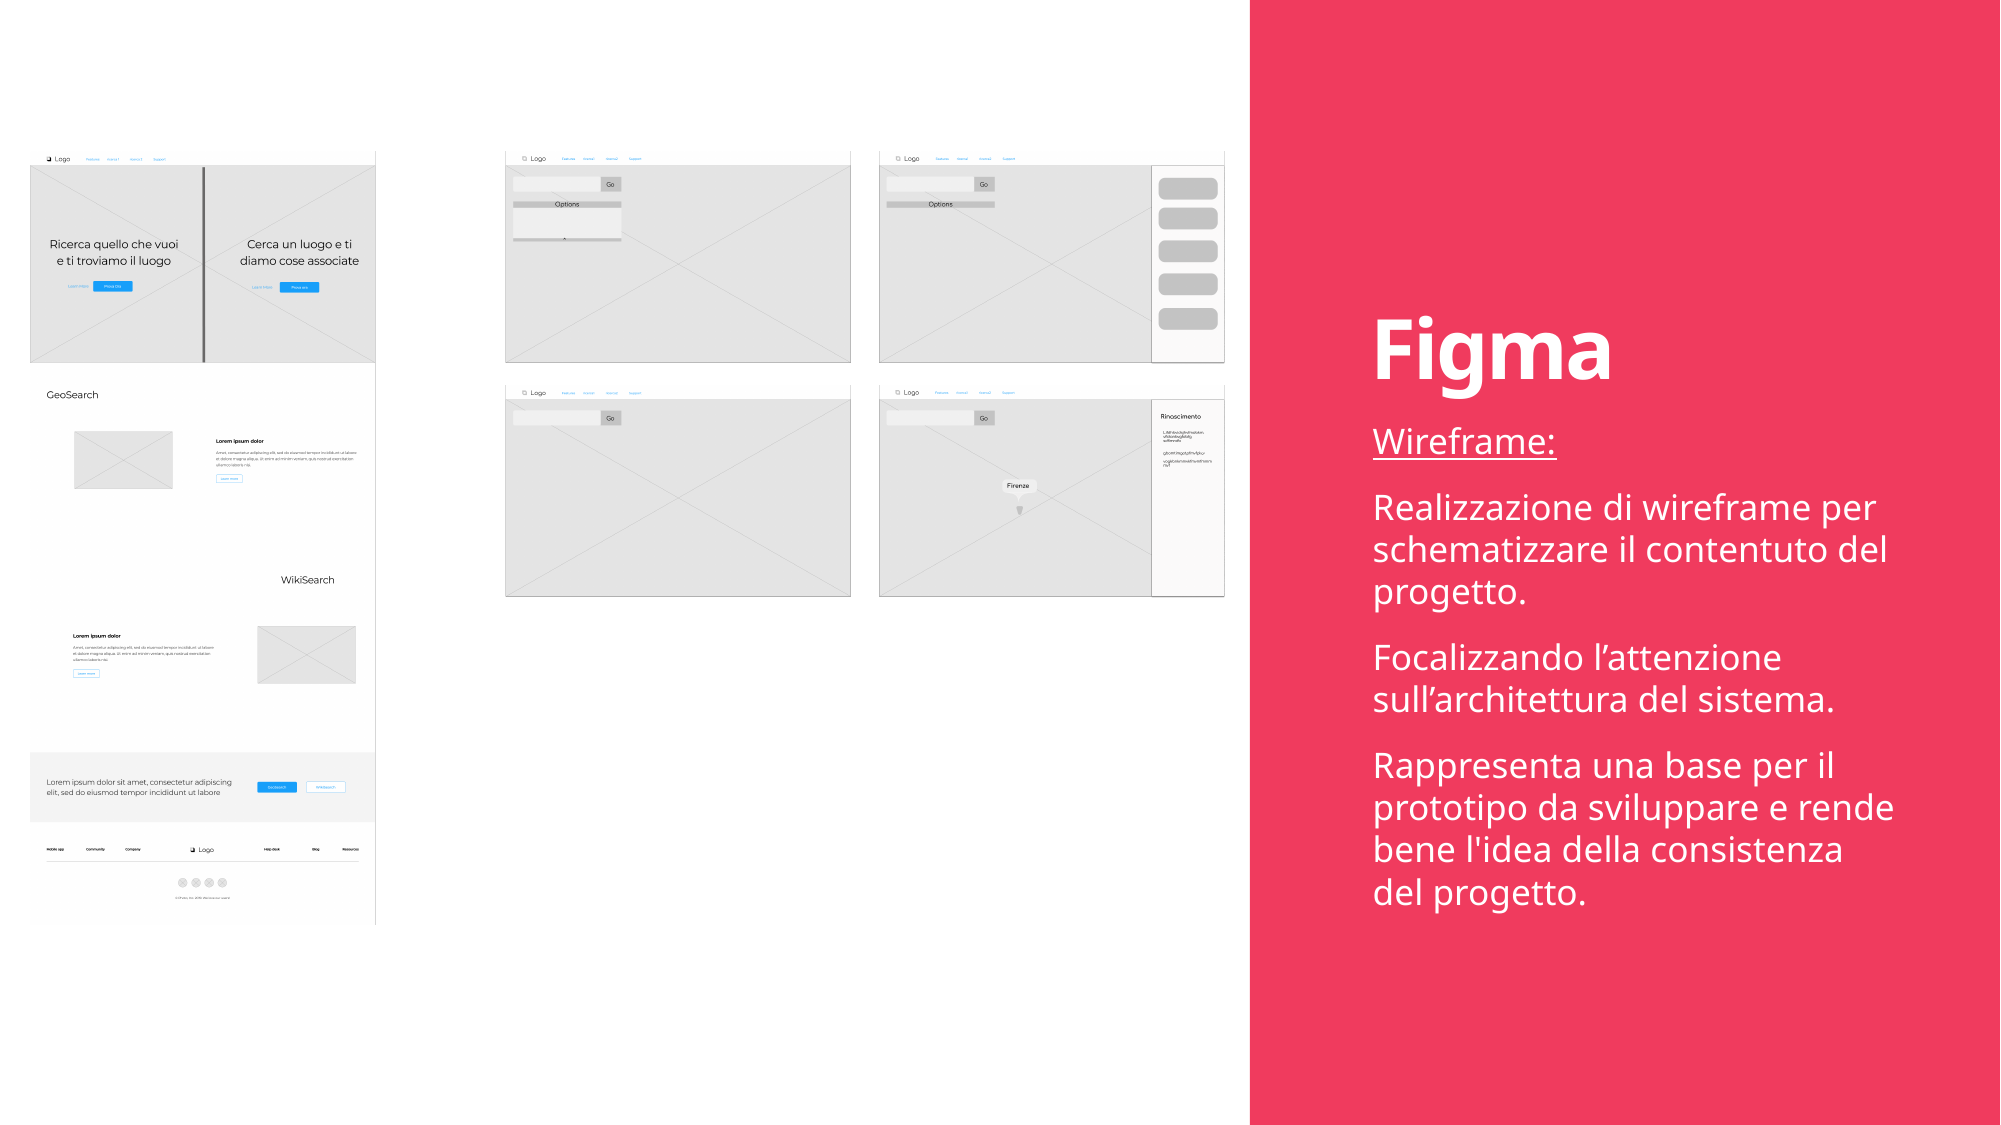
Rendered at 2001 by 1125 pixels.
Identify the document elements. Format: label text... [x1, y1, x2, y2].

list Wireframe: Realizzazione di wireframe per schematizzare il contentuto del progetto. Focalizzando l’attenzione sull’architettura del sistema. Rappresenta una base per il prototipo da sviluppare e rende bene l'idea della consistenza del progetto. [1357, 412, 1916, 925]
title Figma [1355, 88, 1911, 404]
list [30, 151, 1225, 926]
